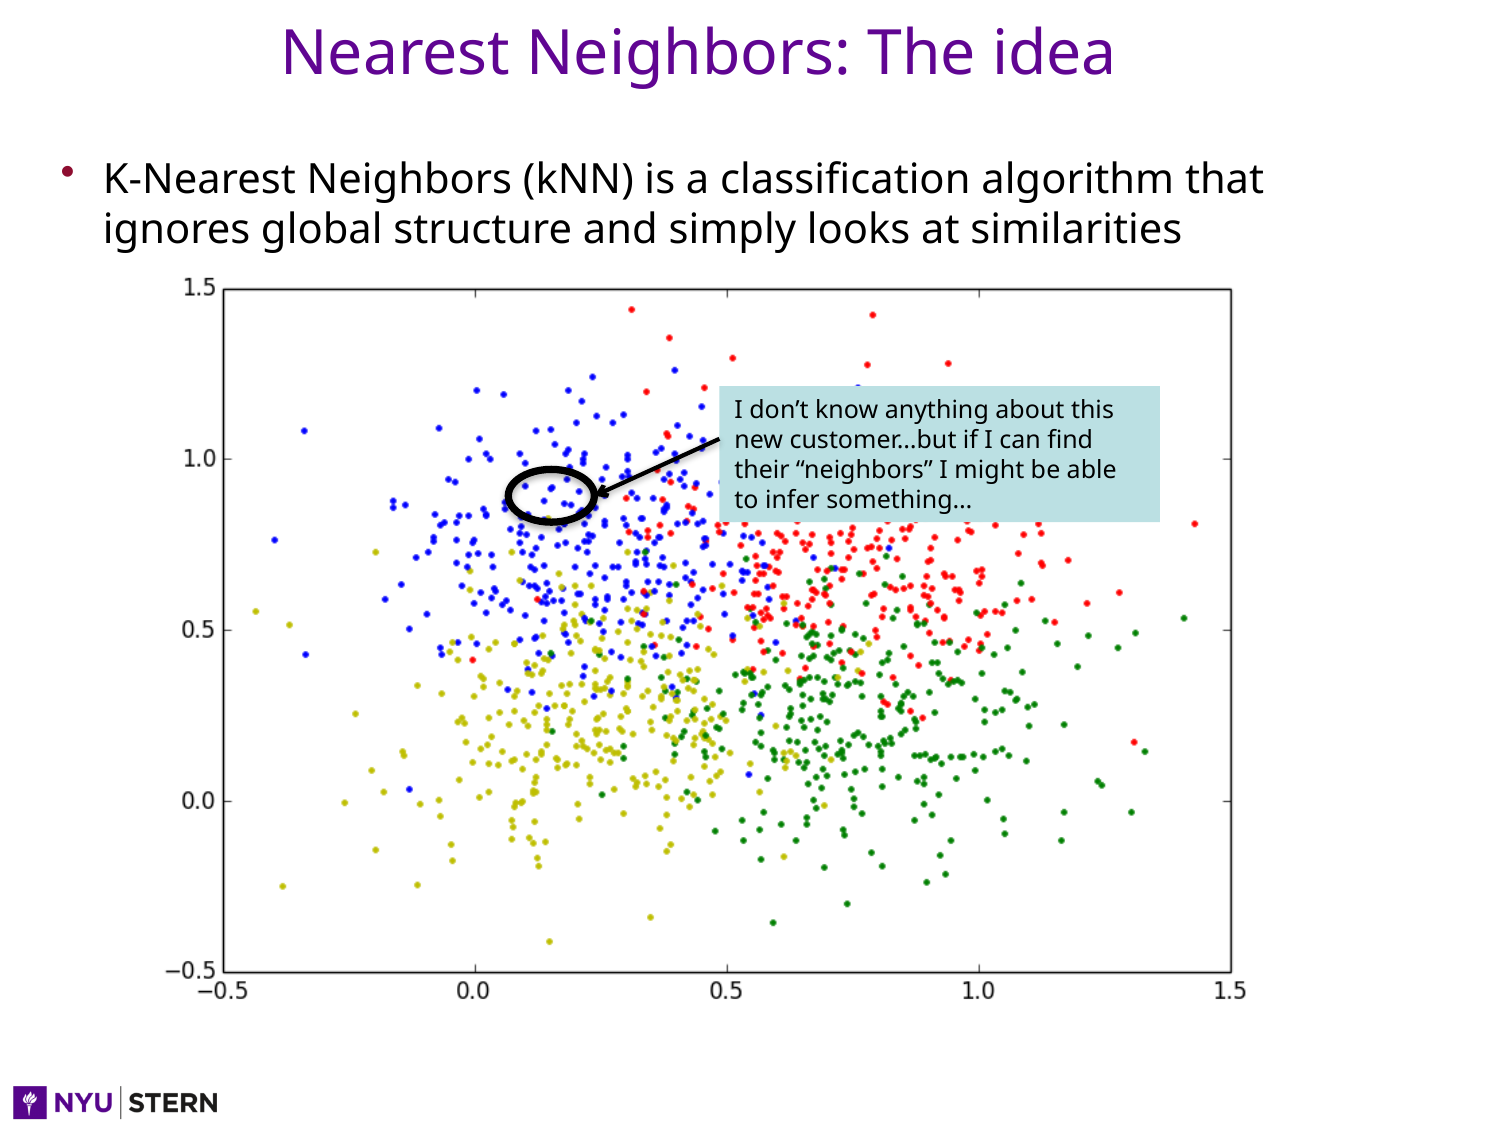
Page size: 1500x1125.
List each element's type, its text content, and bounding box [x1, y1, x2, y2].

title Nearest Neighbors: The idea [45, 0, 1353, 144]
picture [0, 204, 1360, 1125]
text_box K-Nearest Neighbors (kNN) is a classification algorithm that ignores global structure and simply looks at similarities [45, 144, 1360, 251]
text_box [594, 438, 720, 496]
